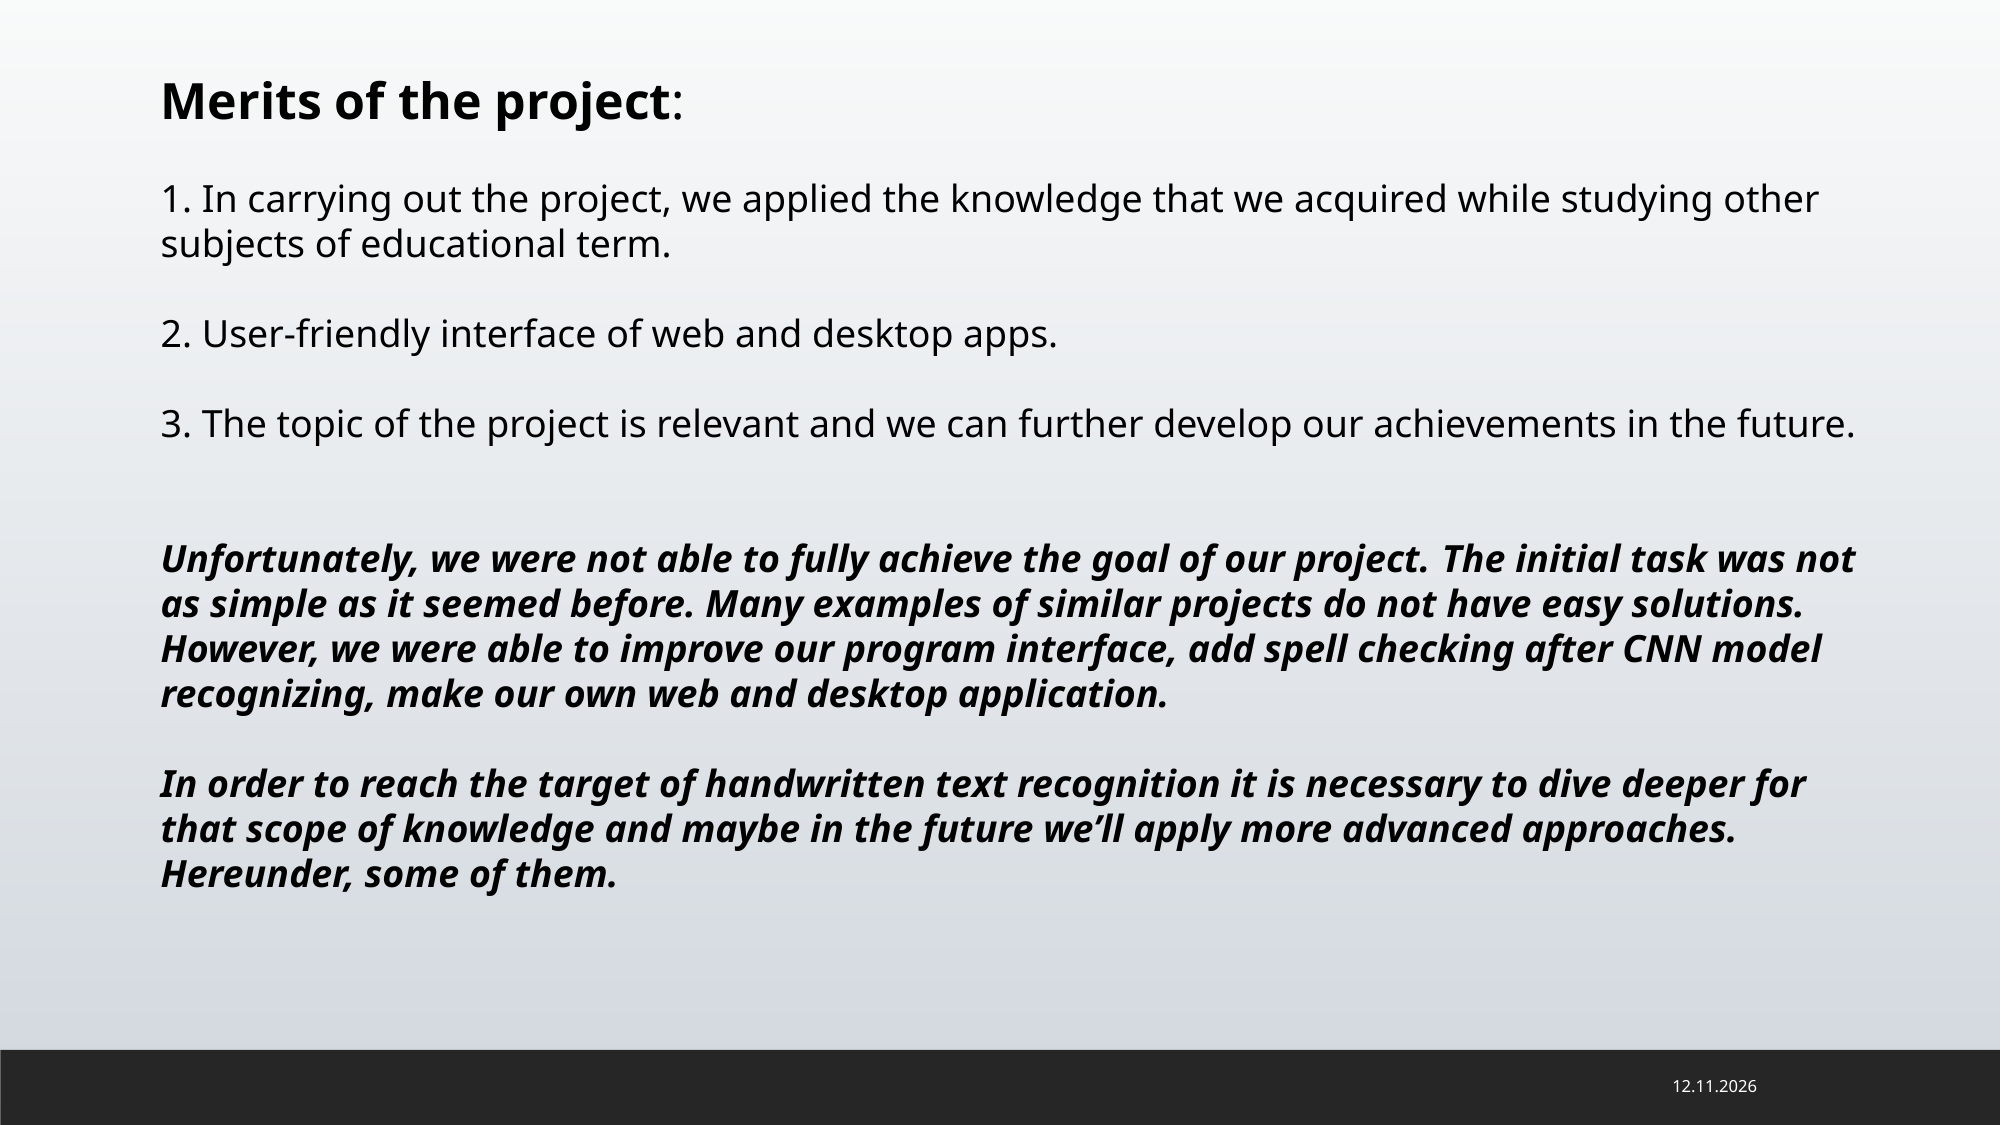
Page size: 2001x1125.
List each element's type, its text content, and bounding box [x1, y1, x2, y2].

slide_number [1348, 1057, 1773, 1118]
text_box Merits of the project: 1. In carrying out the project, we applied the knowledge that we acquired while studying other subjects of educational term. 2. User-friendly interface of web and desktop apps. 3. The topic of the project is relevant and we can further develop our achievements in the future. Unfortunately, we were not able to fully achieve the goal of our project. The initial task was not as simple as it seemed before. Many examples of similar projects do not have easy solutions. However, we were able to improve our program interface, add spell checking after CNN model recognizing, make our own web and desktop application. In order to reach the target of handwritten text recognition it is necessary to dive deeper for that scope of knowledge and maybe in the future we’ll apply more advanced approaches. Hereunder, some of them. [145, 62, 1906, 903]
